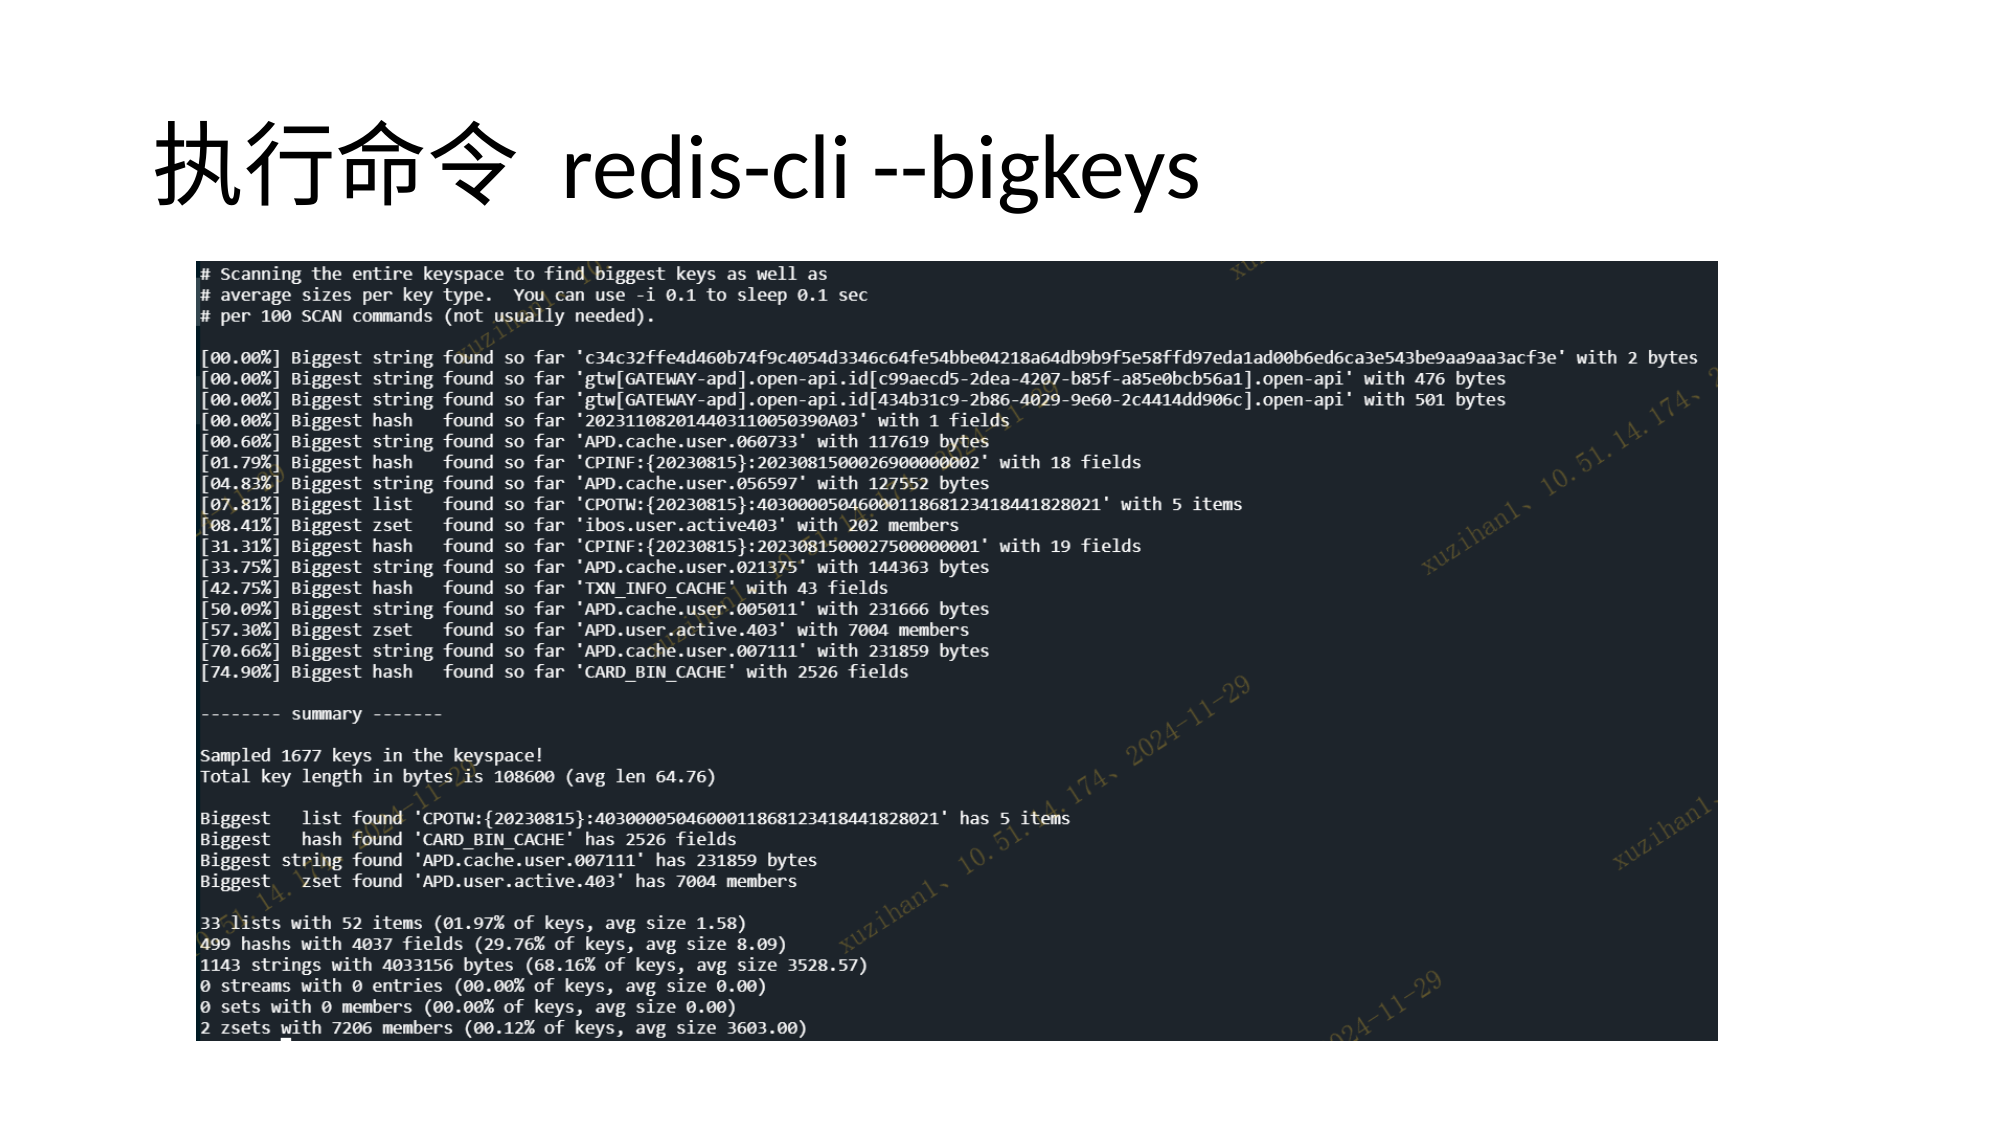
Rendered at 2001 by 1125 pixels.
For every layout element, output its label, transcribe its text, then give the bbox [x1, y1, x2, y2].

title 执行命令 redis-cli --bigkeys [137, 59, 1863, 278]
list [196, 261, 1718, 1041]
